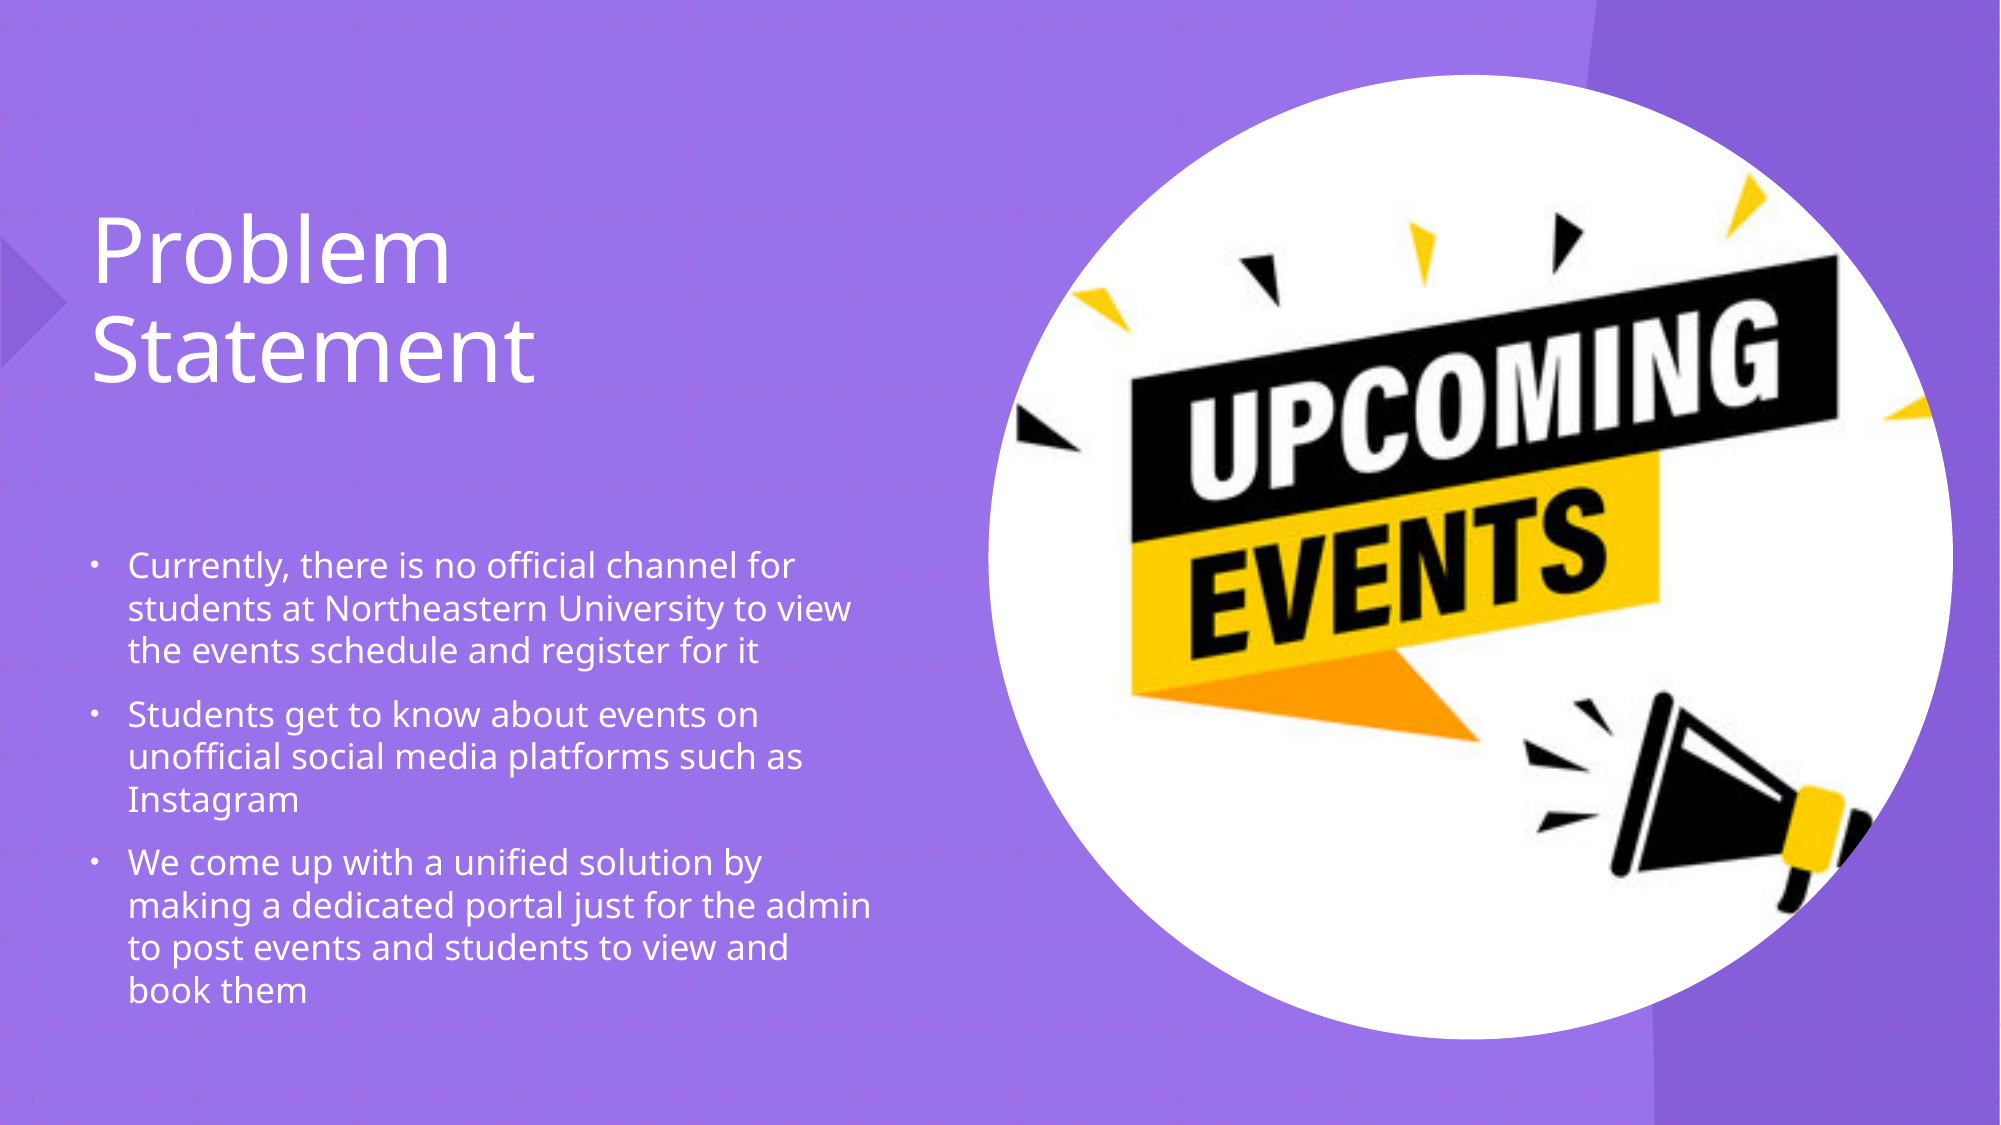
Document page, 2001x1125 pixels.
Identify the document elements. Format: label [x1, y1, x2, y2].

text_box [0, 0, 2000, 1125]
picture [988, 74, 1953, 1040]
